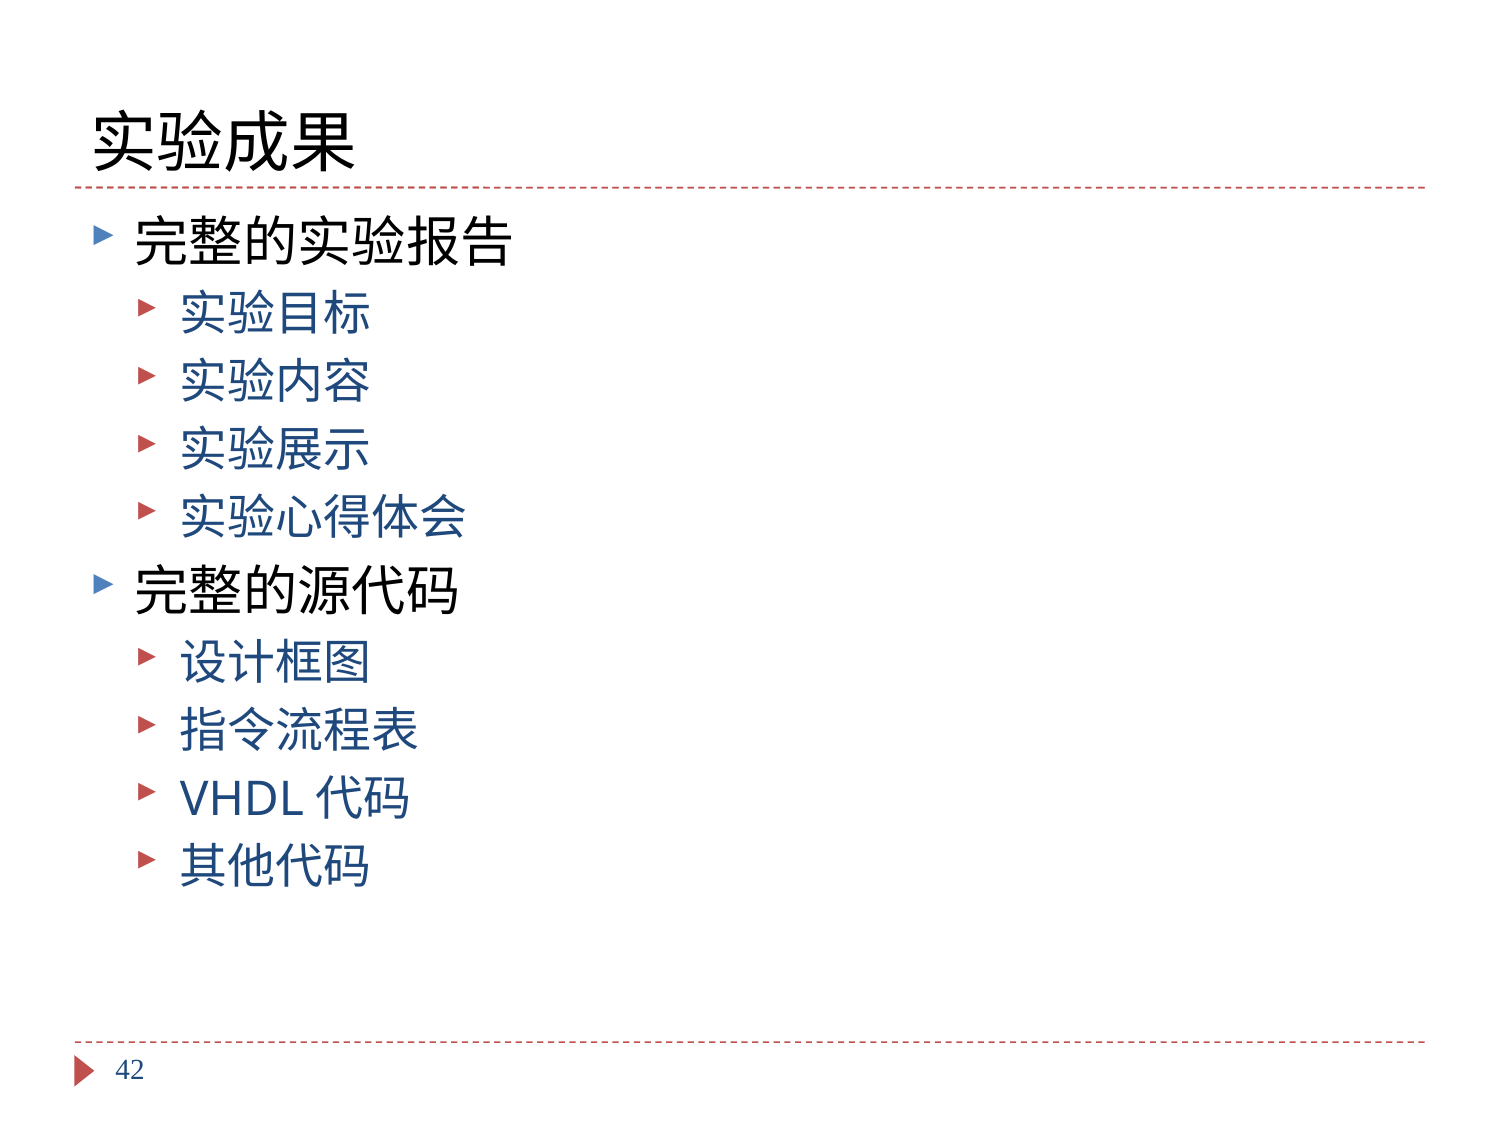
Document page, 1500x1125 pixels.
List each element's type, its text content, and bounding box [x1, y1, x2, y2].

title 实验成果 [75, 24, 1425, 188]
list 完整的实验报告 实验目标 实验内容 实验展示 实验心得体会 完整的源代码 设计框图 指令流程表 VHDL代码 其他代码 [75, 200, 1425, 1006]
slide_number 42 [100, 1042, 426, 1103]
